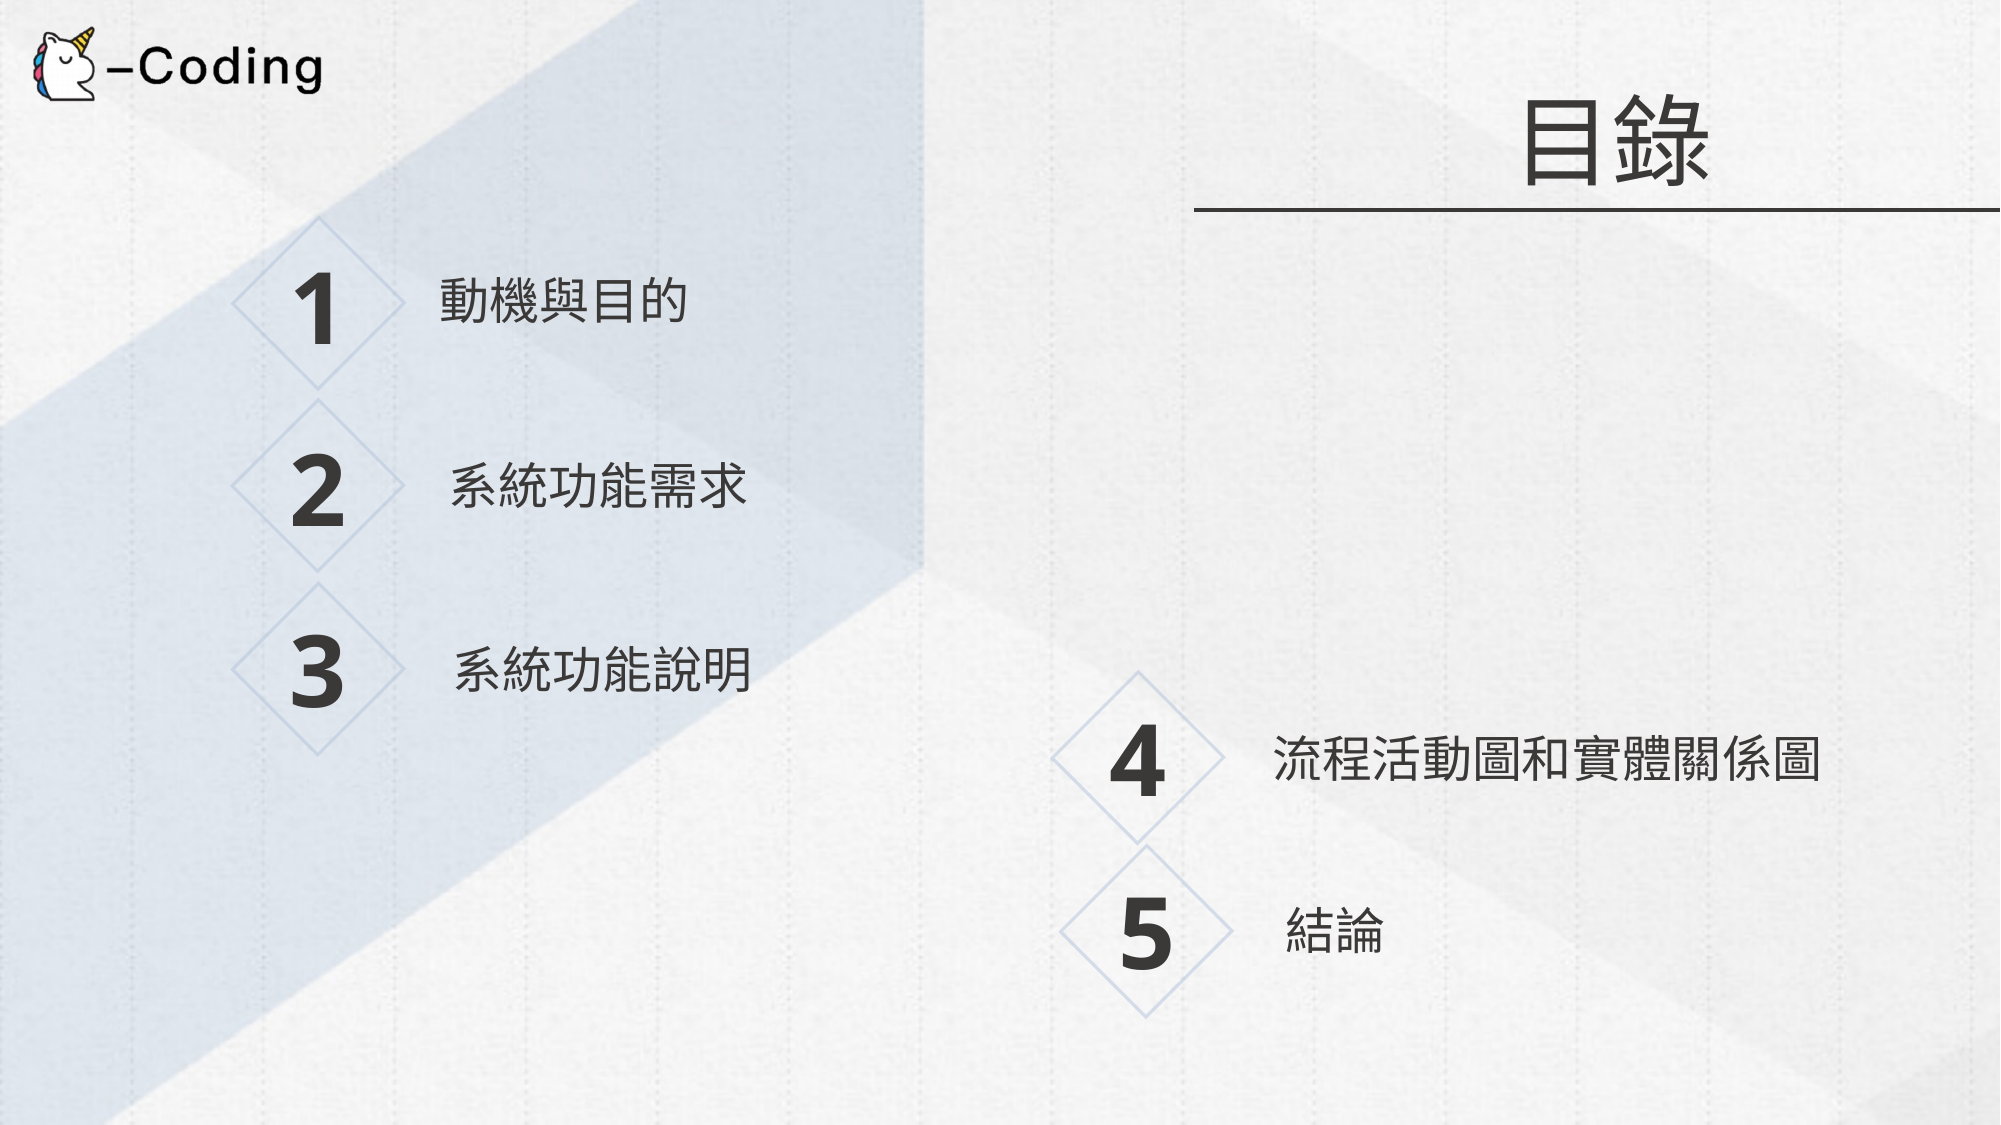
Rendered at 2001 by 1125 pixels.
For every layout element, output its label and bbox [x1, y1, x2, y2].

text_box [1168, 71, 2000, 211]
text_box [1063, 680, 1214, 831]
text_box [1072, 854, 1729, 1005]
text_box [243, 592, 394, 743]
text_box [243, 411, 892, 562]
text_box [243, 229, 883, 380]
picture [0, 0, 2000, 1125]
